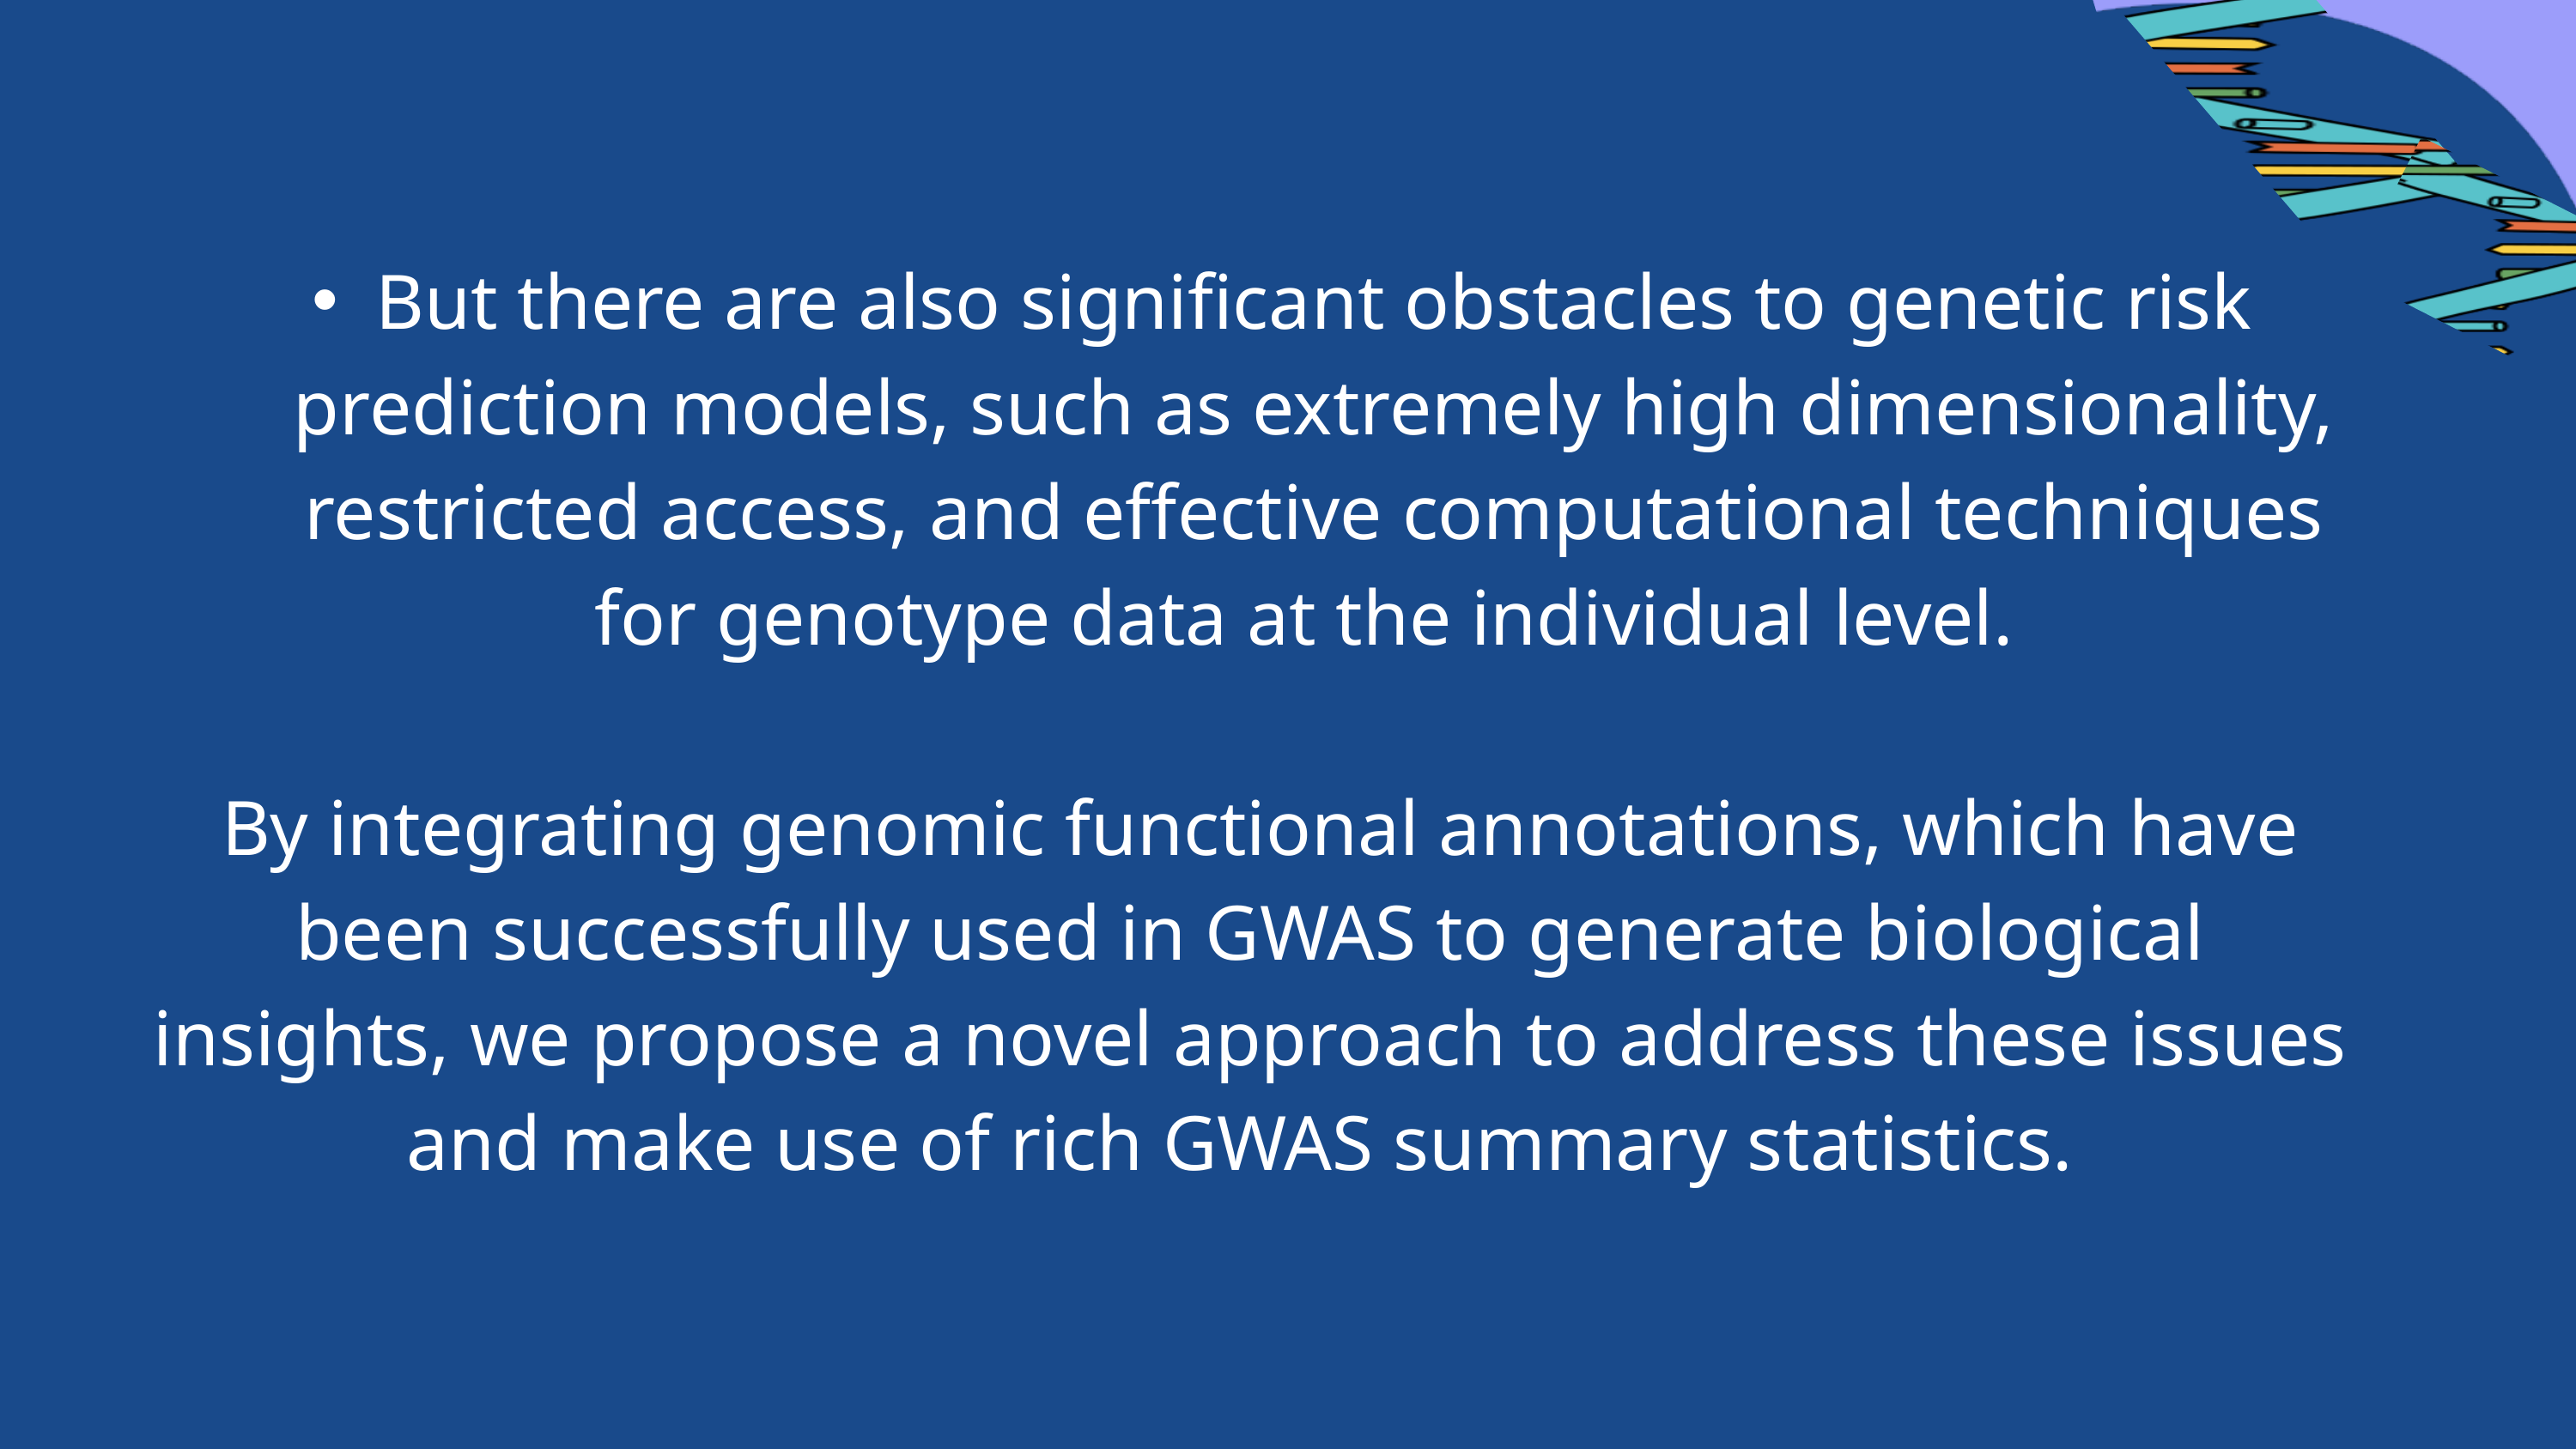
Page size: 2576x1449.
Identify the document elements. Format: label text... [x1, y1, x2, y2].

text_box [2004, 0, 2576, 622]
text_box But there are also significant obstacles to genetic risk prediction models, such as extremely high dimensionality, restricted access, and effective computational techniques for genotype data at the individual level. By integrating genomic functional annotations, which have been successfully used in GWAS to generate biological insights, we propose a novel approach to address these issues and make use of rich GWAS summary statistics. [144, 134, 2355, 1186]
